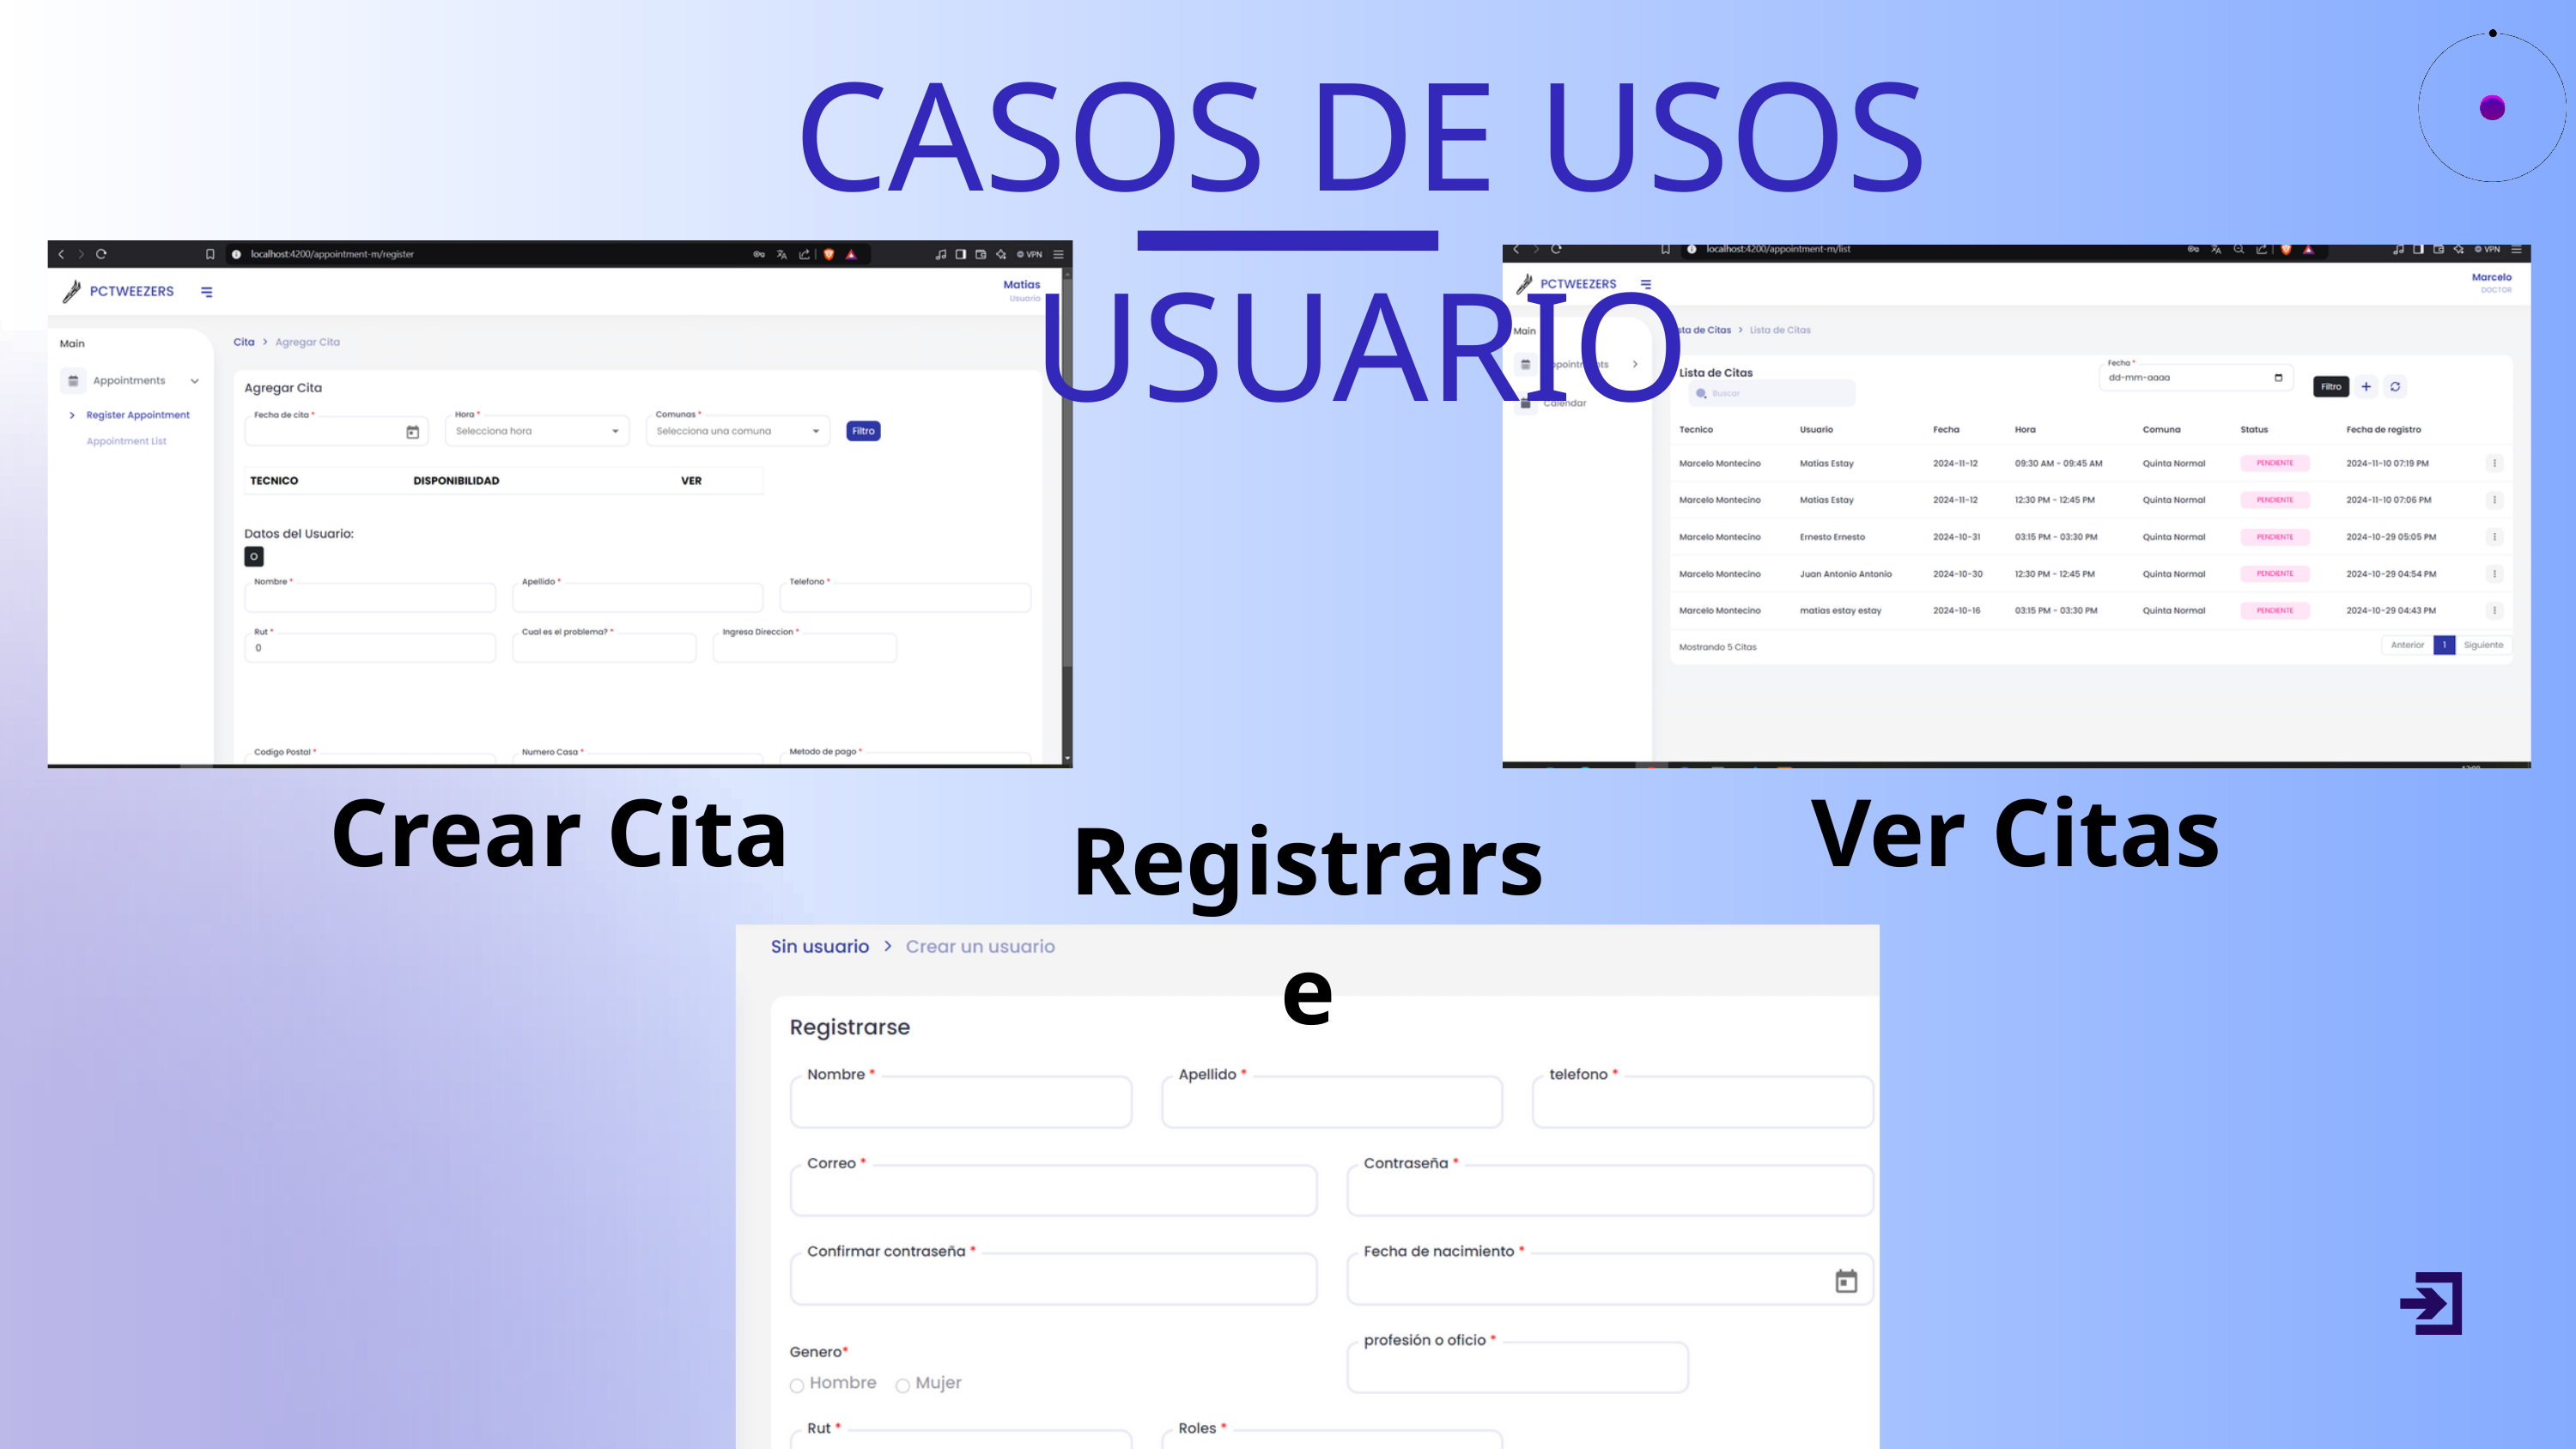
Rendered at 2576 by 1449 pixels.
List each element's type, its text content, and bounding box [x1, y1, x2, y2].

text_box Registrarse [1044, 783, 1571, 1044]
text_box Crear Cita [328, 755, 793, 885]
text_box CASOS DE USOS USUARIO [636, 10, 2087, 432]
text_box [0, 269, 992, 1449]
text_box Ver Citas [1810, 755, 2223, 885]
text_box [2400, 1272, 2463, 1335]
text_box [47, 240, 1073, 768]
text_box [735, 925, 1880, 1449]
picture [2399, 0, 2570, 214]
text_box [1503, 245, 2531, 768]
